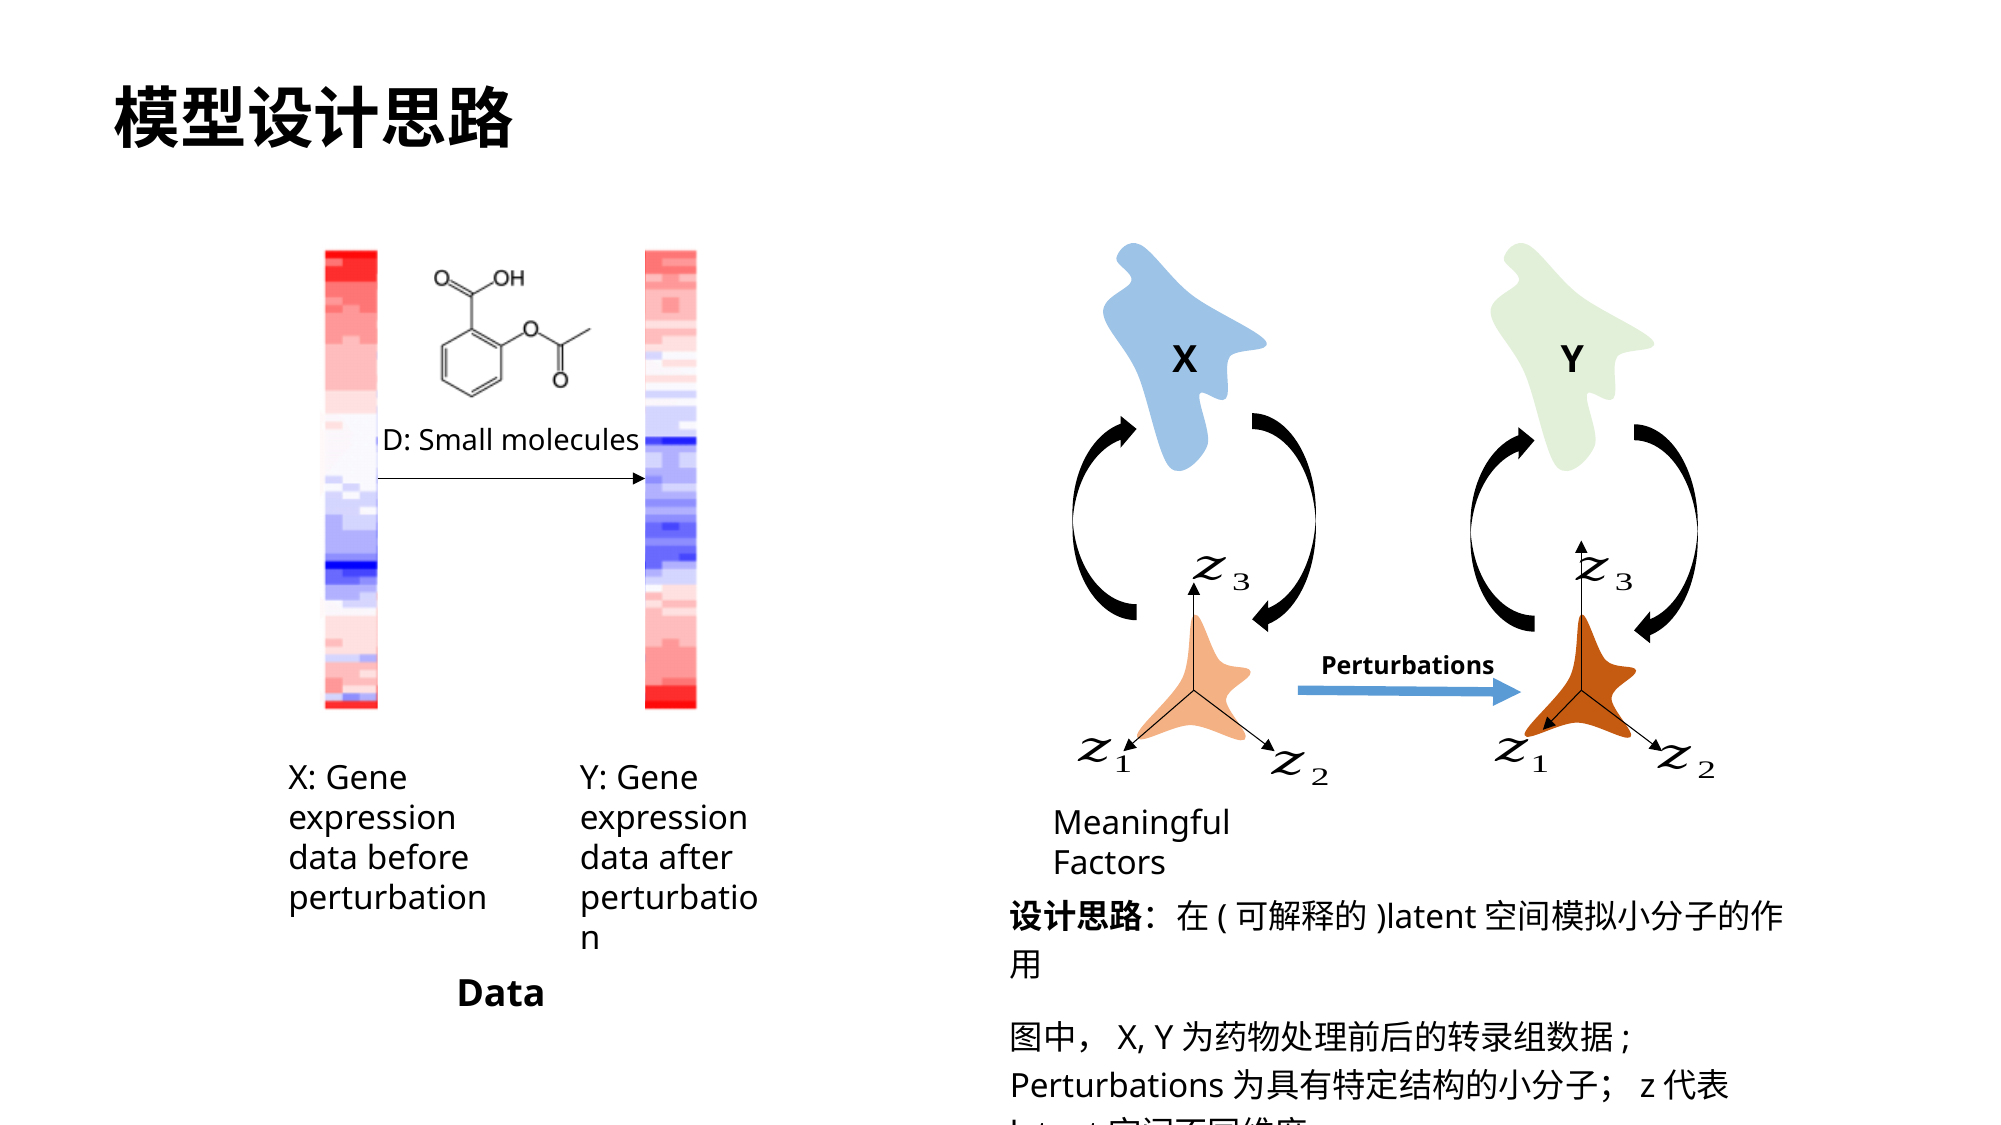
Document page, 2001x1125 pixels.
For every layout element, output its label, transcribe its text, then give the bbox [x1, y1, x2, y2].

text_box 模型设计思路 [98, 68, 530, 164]
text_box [1037, 244, 1715, 850]
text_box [273, 244, 794, 926]
text_box 设计思路：在(可解释的)latent空间模拟小分子的作用 图中，X, Y为药物处理前后的转录组数据; Perturbations为具有特定结构的小分子；z代表latent空间不同维度 [995, 880, 1824, 1125]
